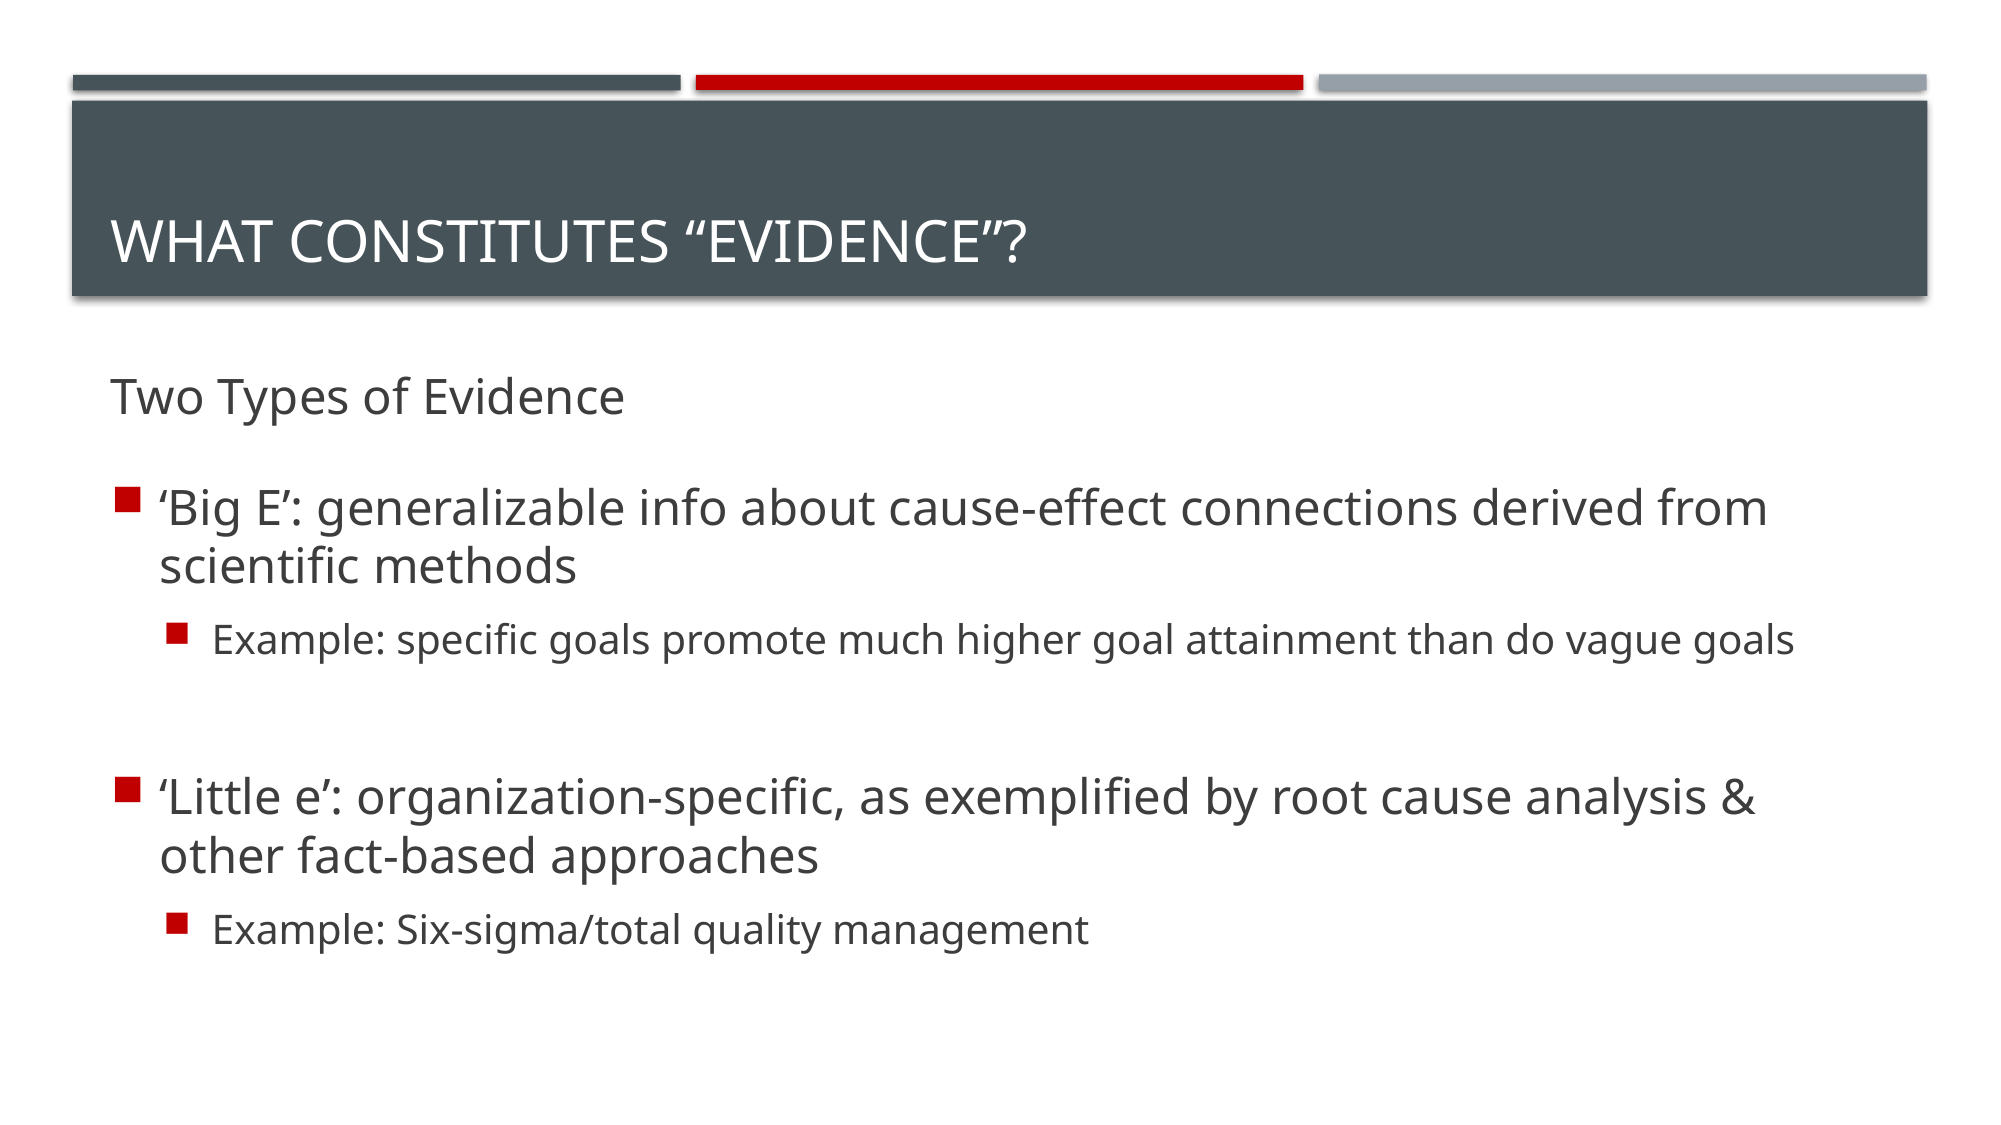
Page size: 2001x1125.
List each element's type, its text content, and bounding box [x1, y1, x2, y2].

title What constitutes “evidence”? [95, 115, 1905, 282]
list Two Types of Evidence ‘Big E’: generalizable info about cause-effect connections derived from scientific methods Example: specific goals promote much higher goal attainment than do vague goals ‘Little e’: organization-specific, as exemplified by root cause analysis & other fact-based approaches Example: Six-sigma/total quality management [95, 357, 1905, 962]
